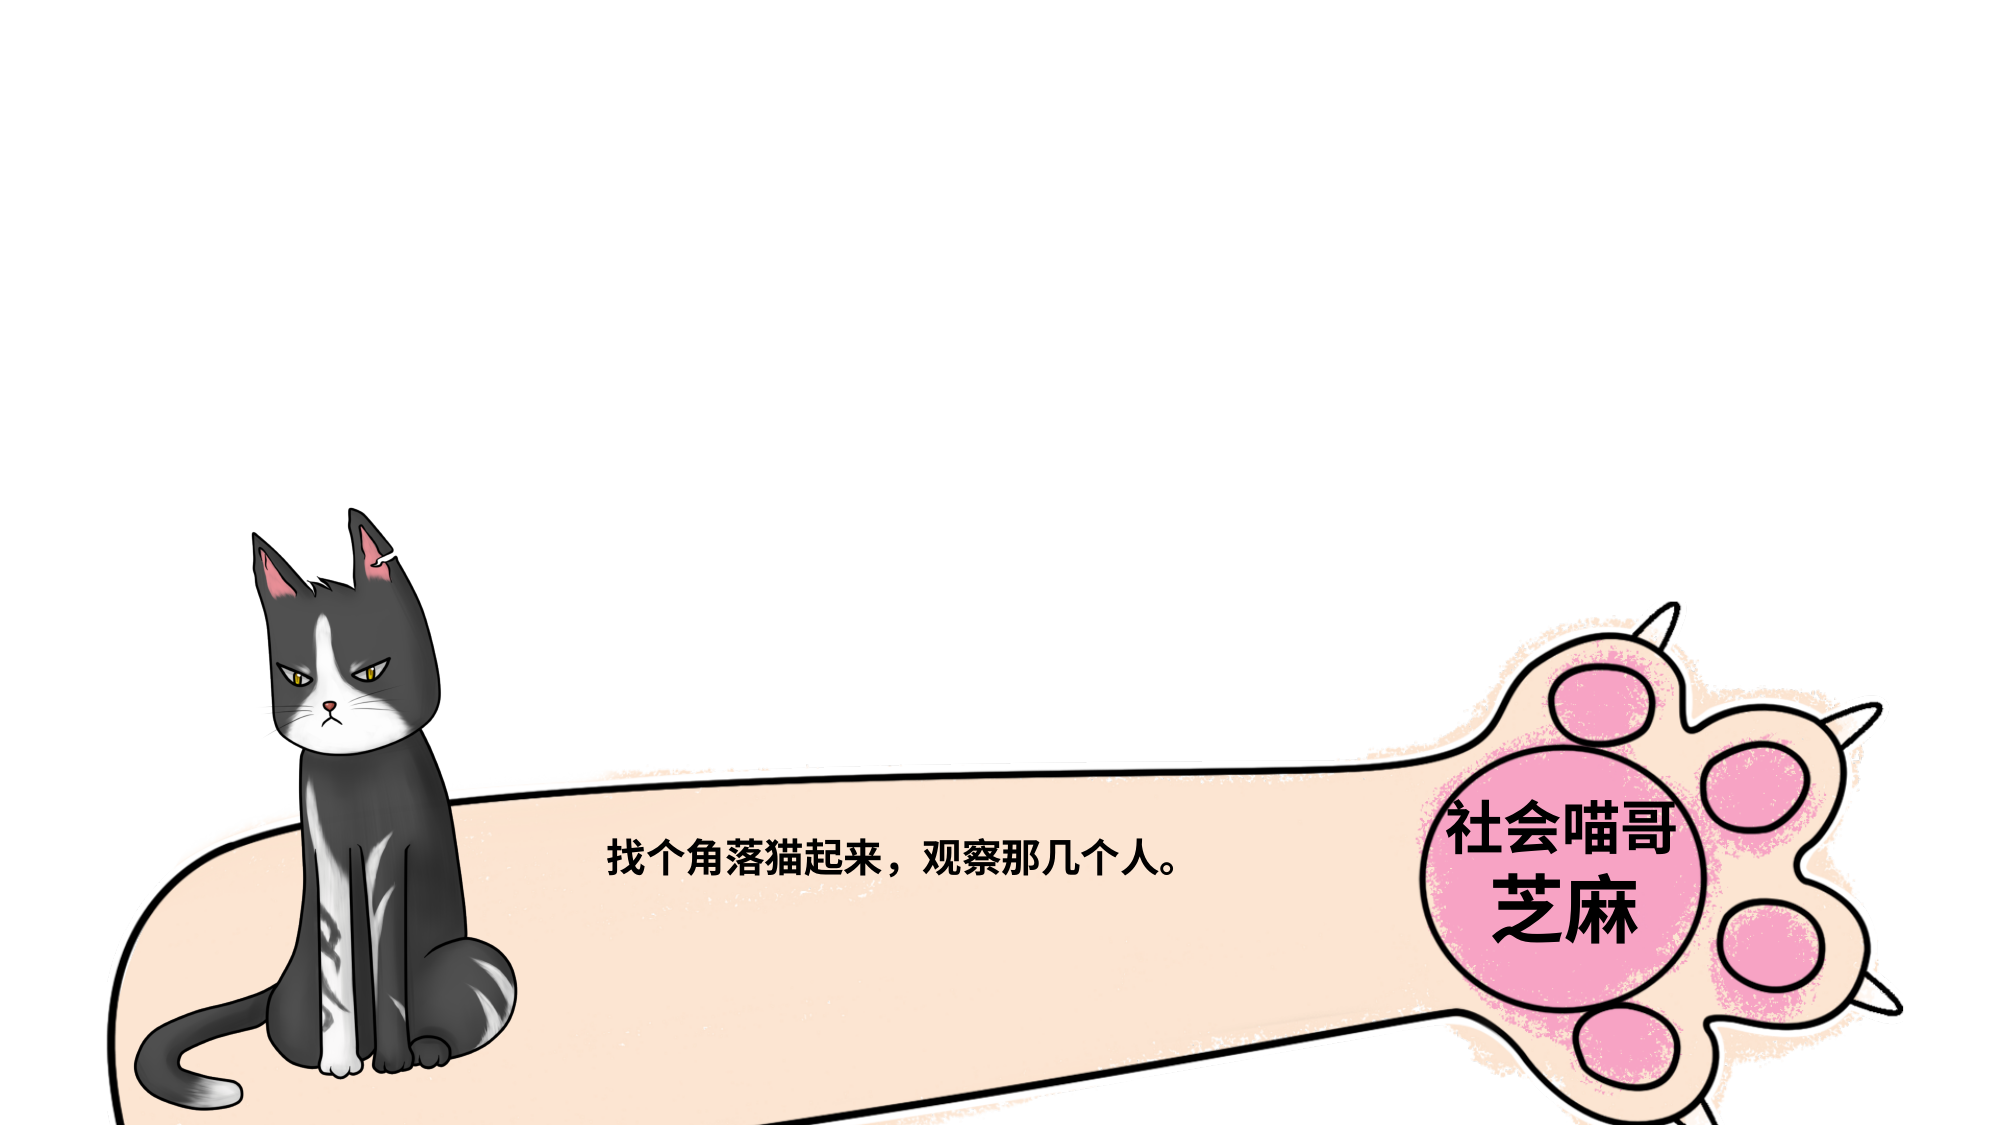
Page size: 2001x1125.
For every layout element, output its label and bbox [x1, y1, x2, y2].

text_box [0, 469, 2000, 1125]
